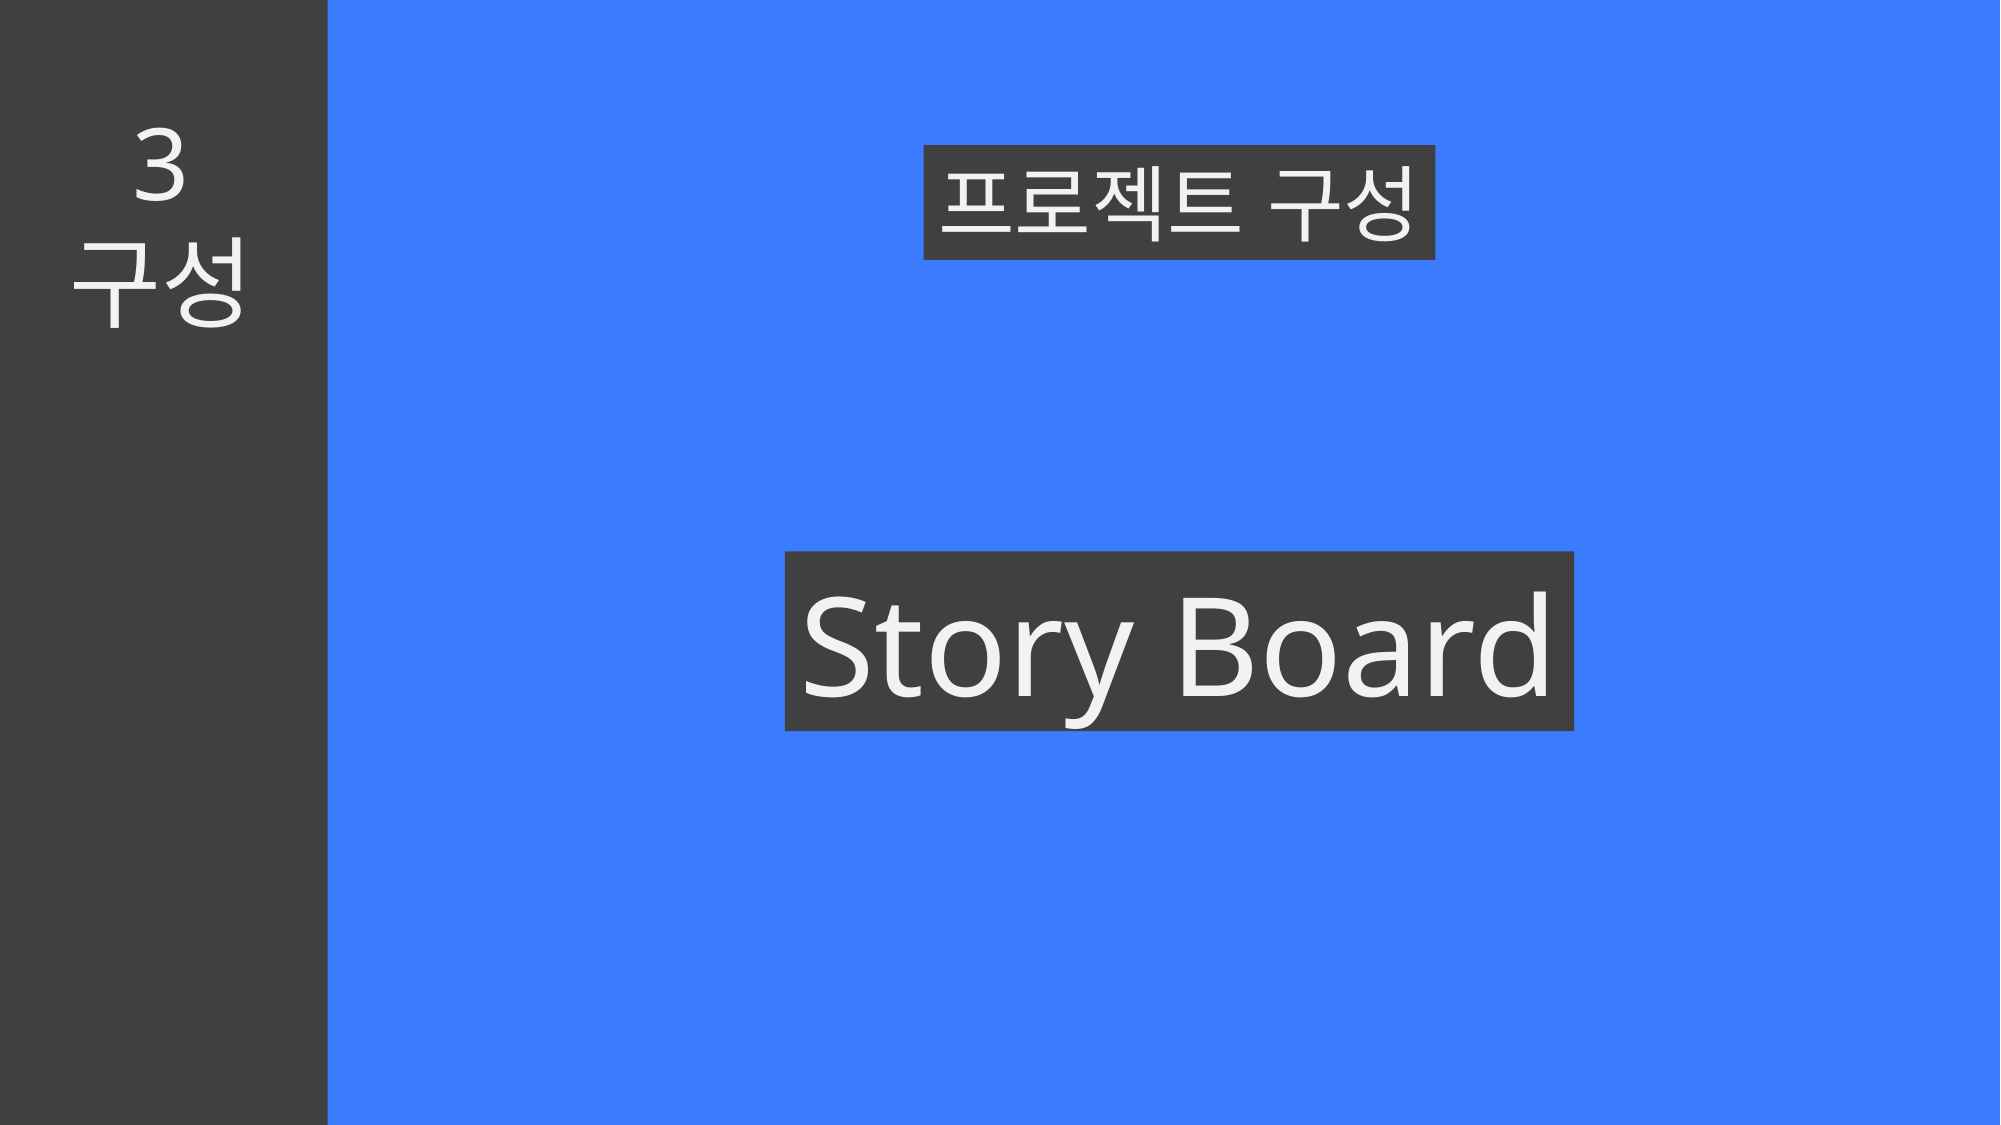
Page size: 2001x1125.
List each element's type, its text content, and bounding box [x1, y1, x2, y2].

text_box 3 구성 [54, 93, 269, 348]
text_box Story Board [784, 551, 1575, 732]
text_box 프로젝트 구성 [923, 145, 1436, 260]
text_box [0, 0, 329, 1125]
